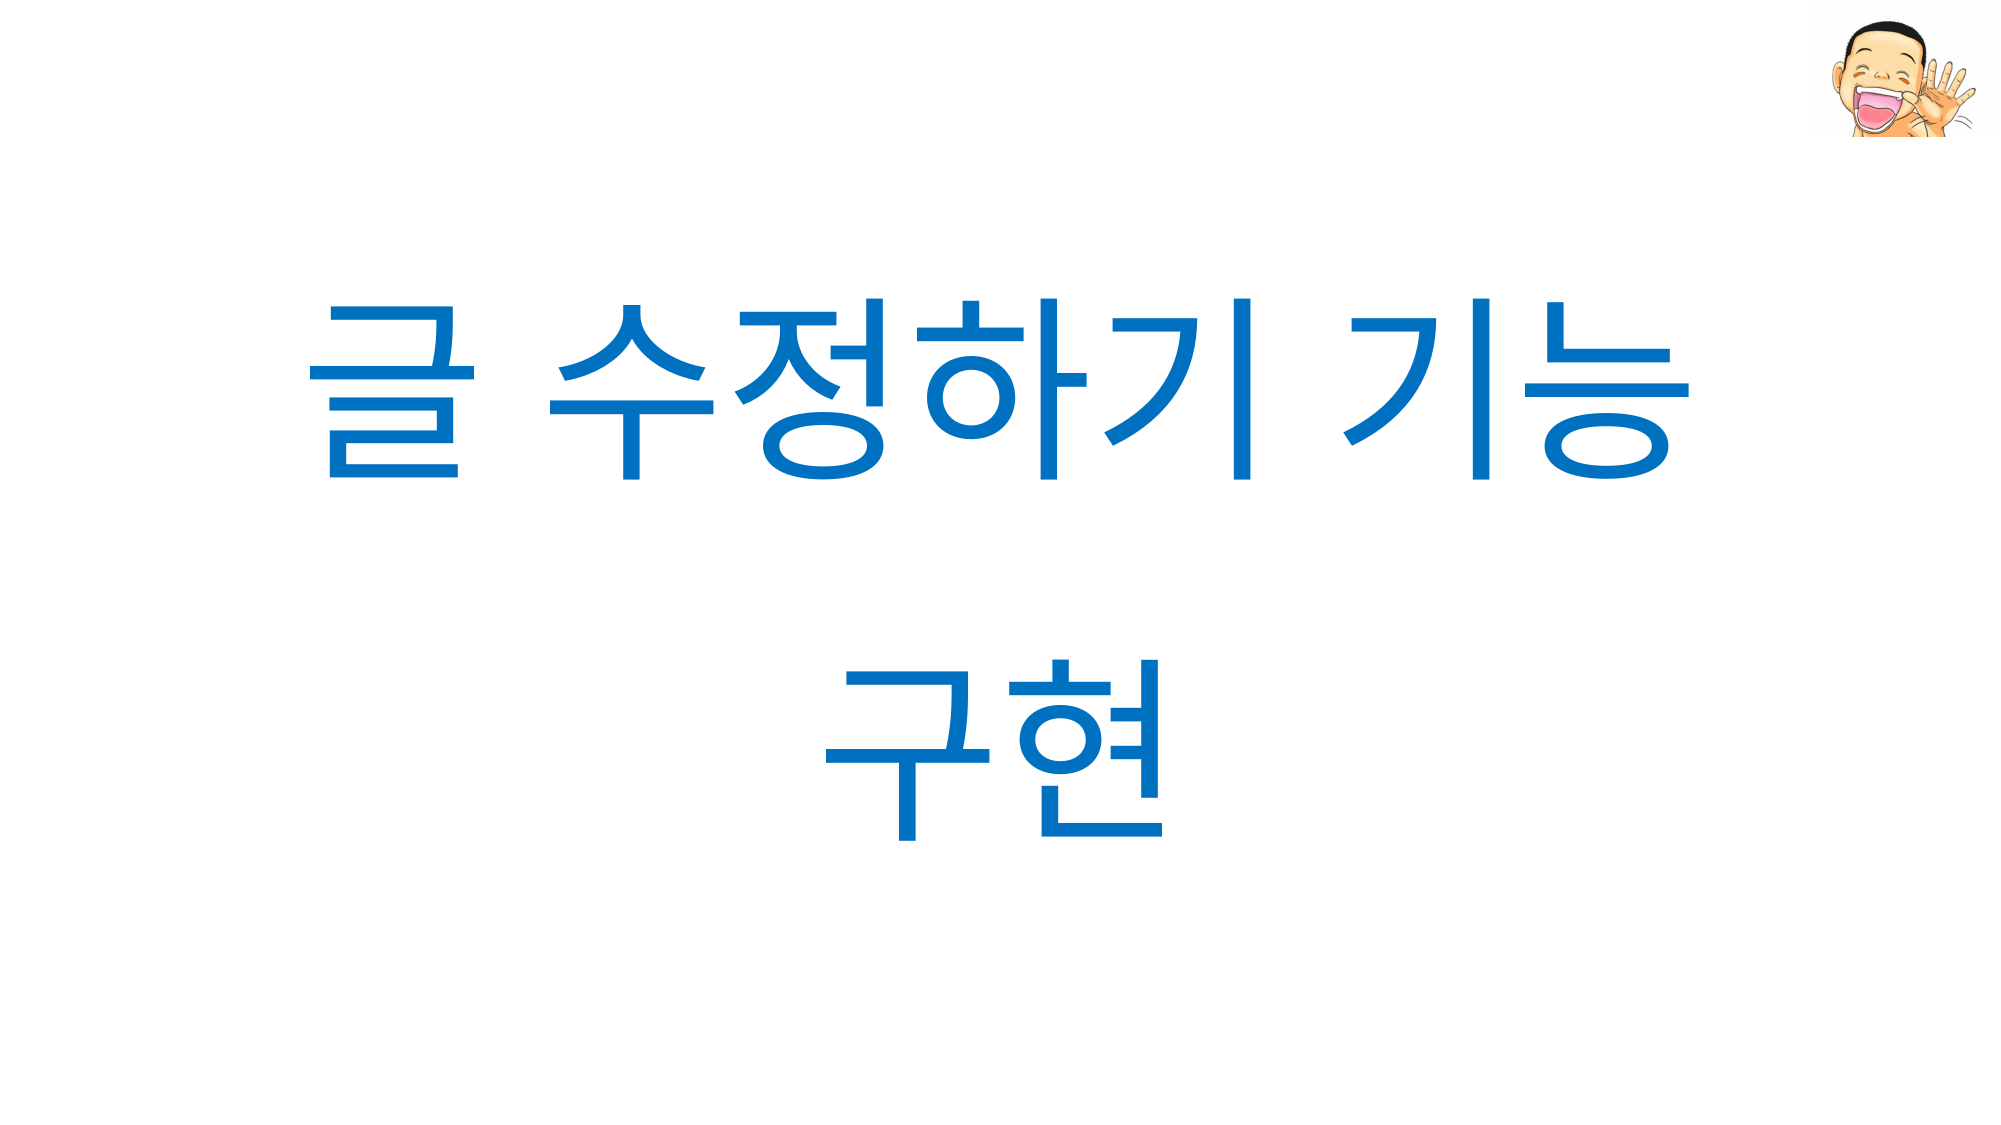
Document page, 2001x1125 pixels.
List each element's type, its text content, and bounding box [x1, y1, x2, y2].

picture [1808, 0, 2000, 137]
text_box 글 수정하기 기능 구현 [0, 137, 2000, 873]
